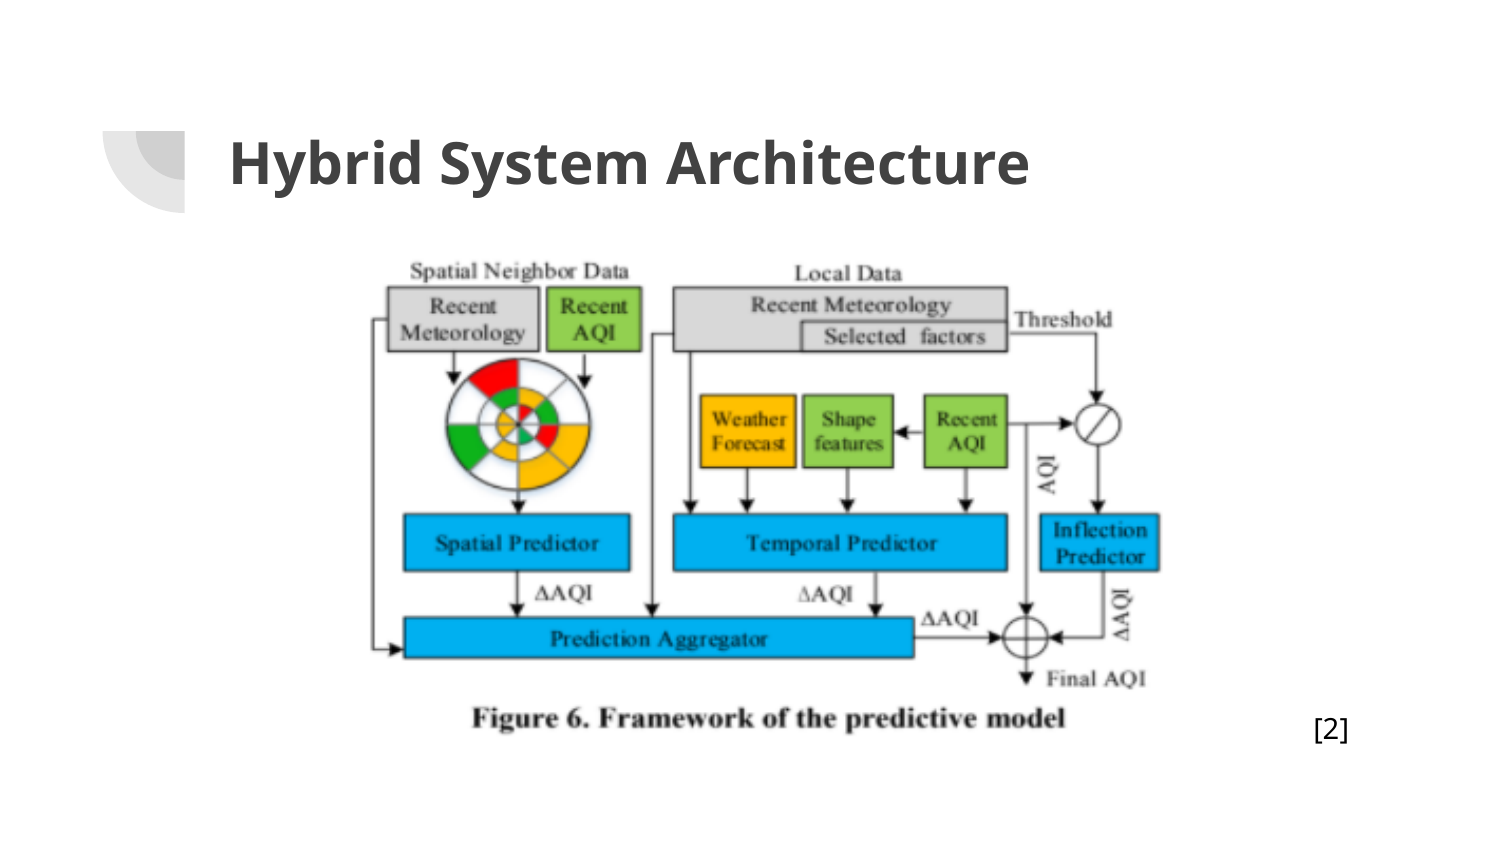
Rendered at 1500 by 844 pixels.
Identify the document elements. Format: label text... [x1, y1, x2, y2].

picture [352, 251, 1184, 742]
title Hybrid System Architecture [213, 111, 1368, 216]
text_box [2] [1298, 695, 1368, 746]
